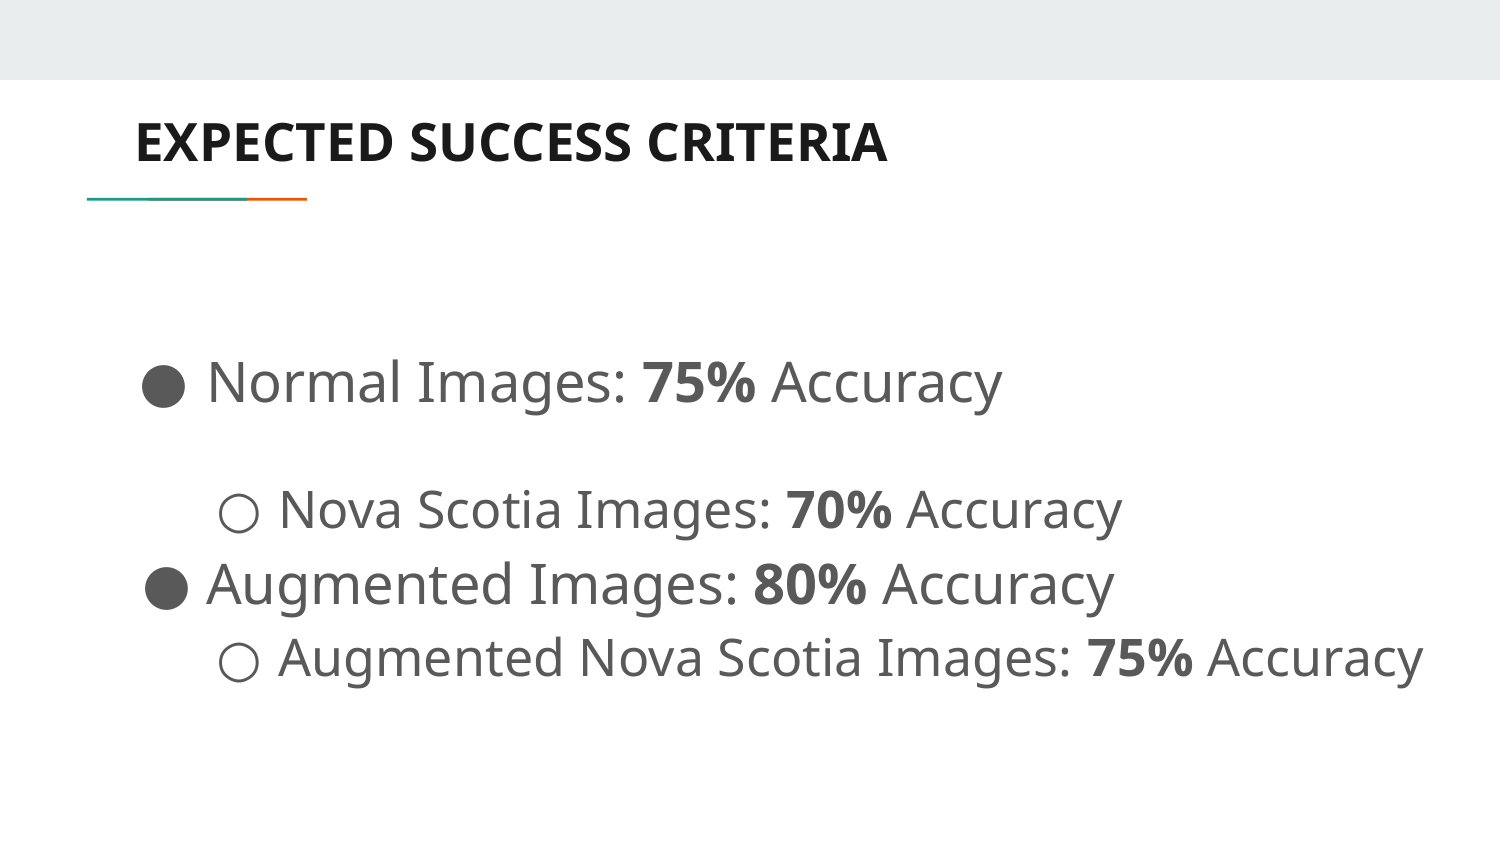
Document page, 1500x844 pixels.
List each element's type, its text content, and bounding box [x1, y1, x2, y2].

title EXPECTED SUCCESS CRITERIA [119, 93, 1381, 182]
list Normal Images: 75% Accuracy Nova Scotia Images: 70% Accuracy Augmented Images: 80% Accuracy Augmented Nova Scotia Images: 75% Accuracy [119, 321, 1459, 765]
